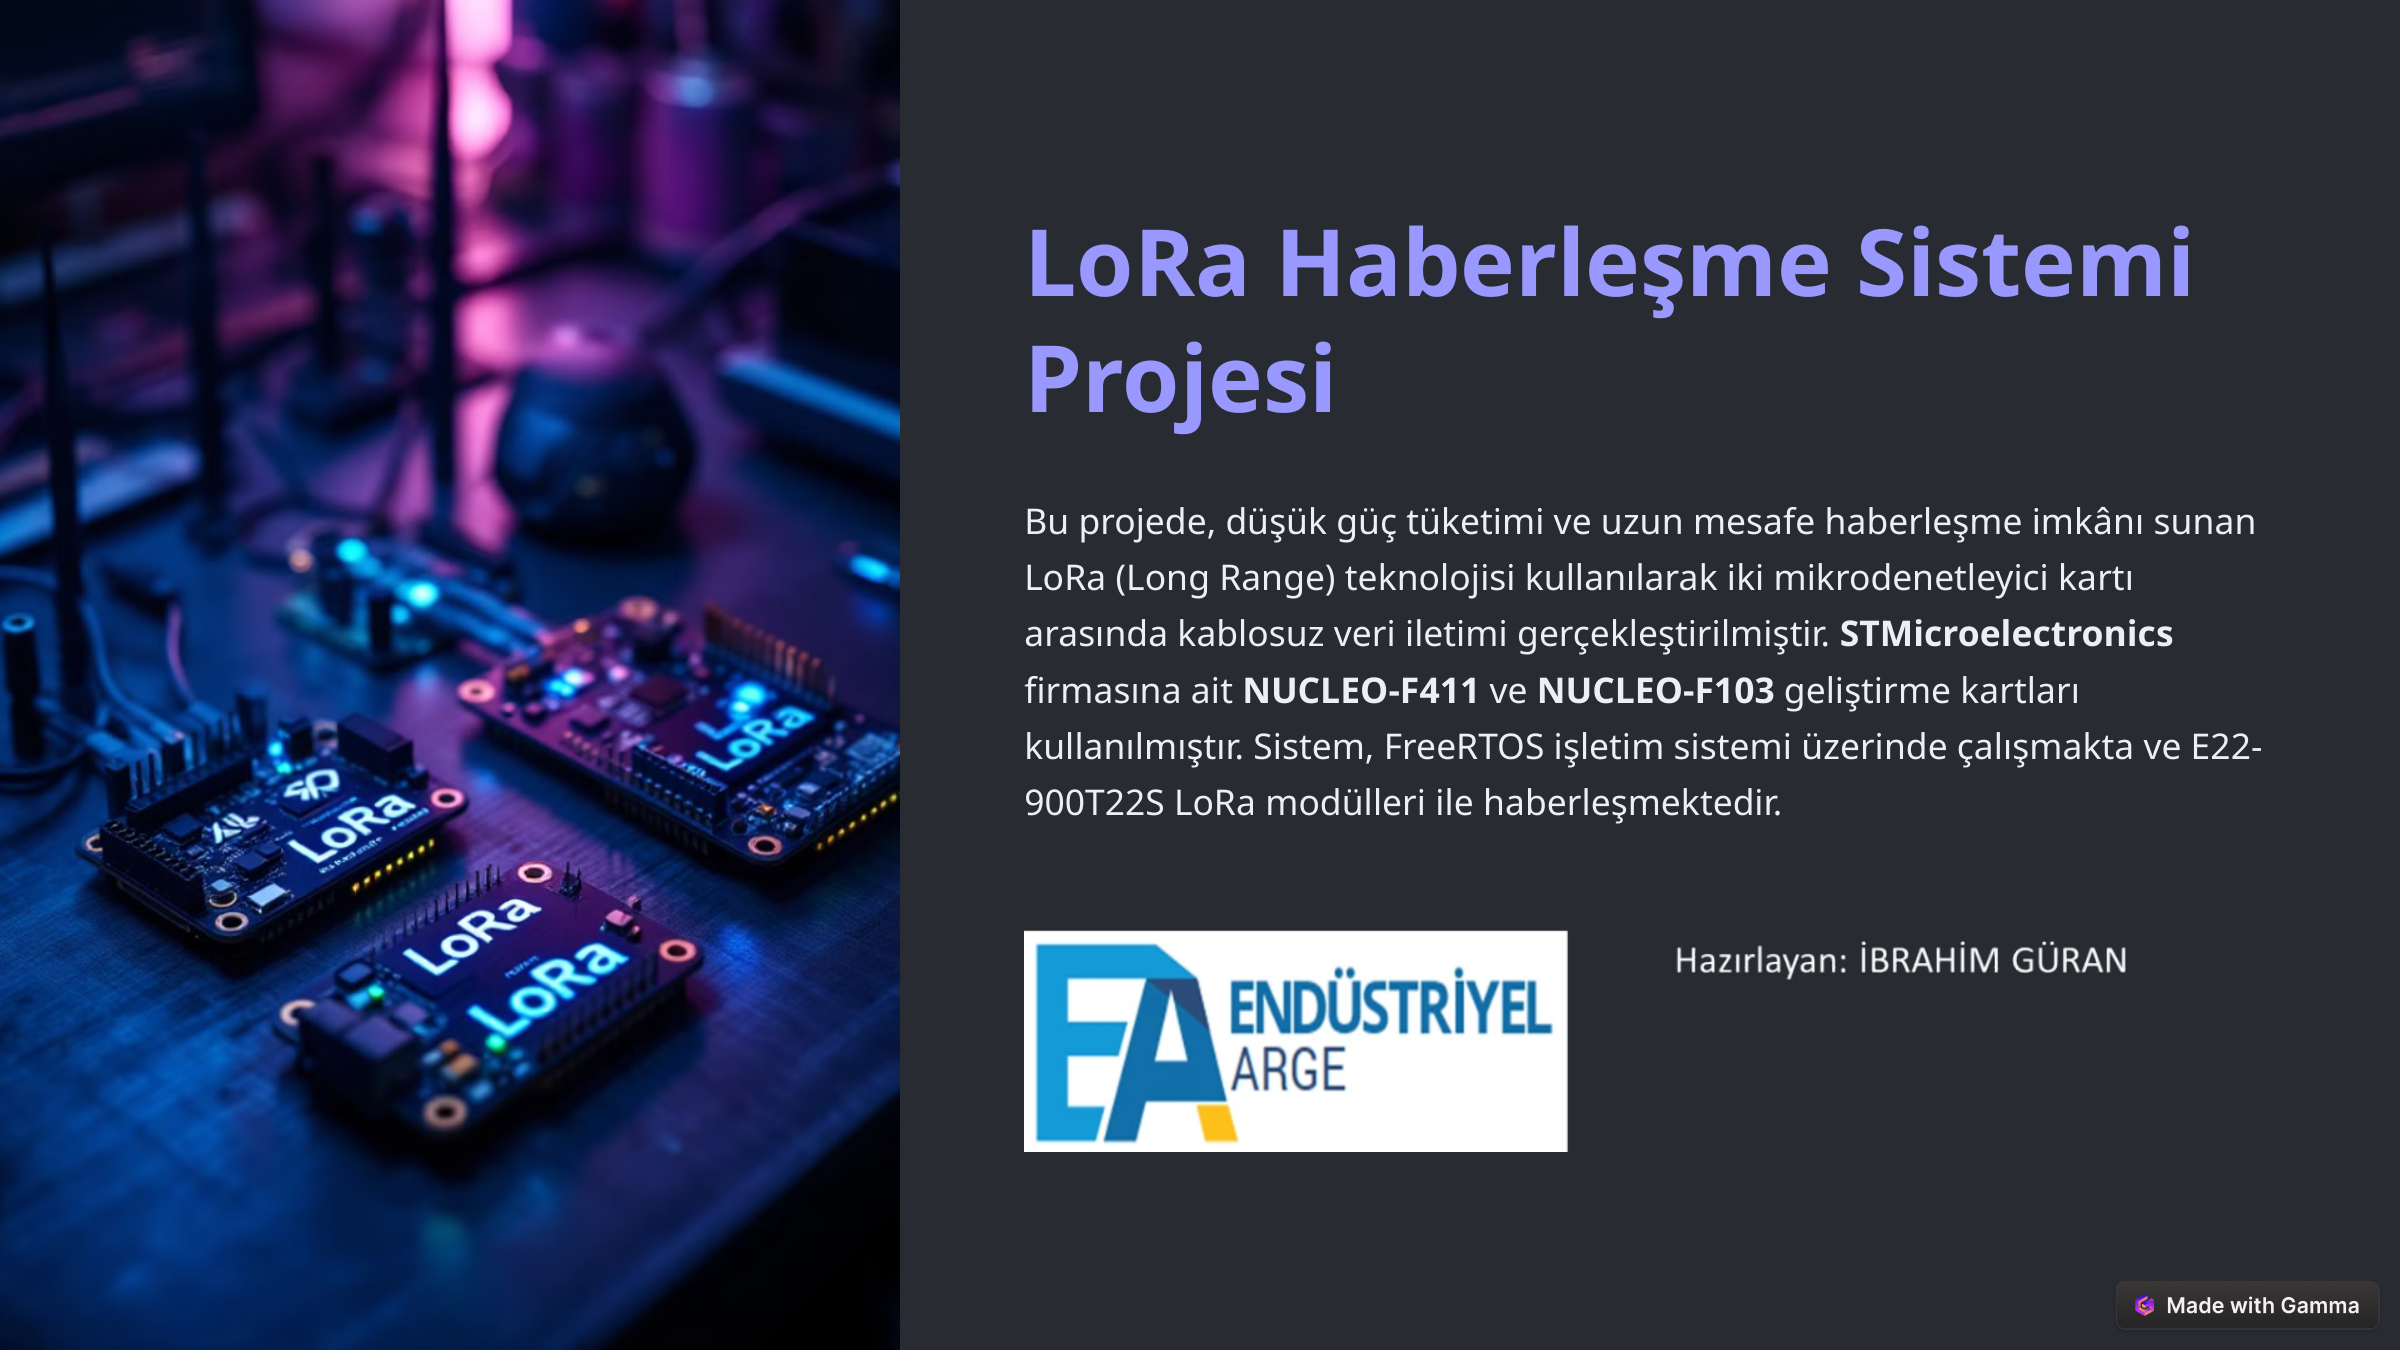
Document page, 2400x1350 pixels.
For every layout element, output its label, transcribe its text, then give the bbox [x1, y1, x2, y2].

text_box LoRa Haberleşme Sistemi Projesi [1024, 197, 2276, 432]
picture [1024, 923, 2276, 1152]
text_box Bu projede, düşük güç tüketimi ve uzun mesafe haberleşme imkânı sunan LoRa (Long Range) teknolojisi kullanılarak iki mikrodenetleyici kartı arasında kablosuz veri iletimi gerçekleştirilmiştir. STMicroelectronics firmasına ait NUCLEO-F411 ve NUCLEO-F103 geliştirme kartları kullanılmıştır. Sistem, FreeRTOS işletim sistemi üzerinde çalışmakta ve E22-900T22S LoRa modülleri ile haberleşmektedir. [1024, 485, 2276, 884]
picture [0, 0, 900, 1350]
picture [2106, 1271, 2389, 1339]
